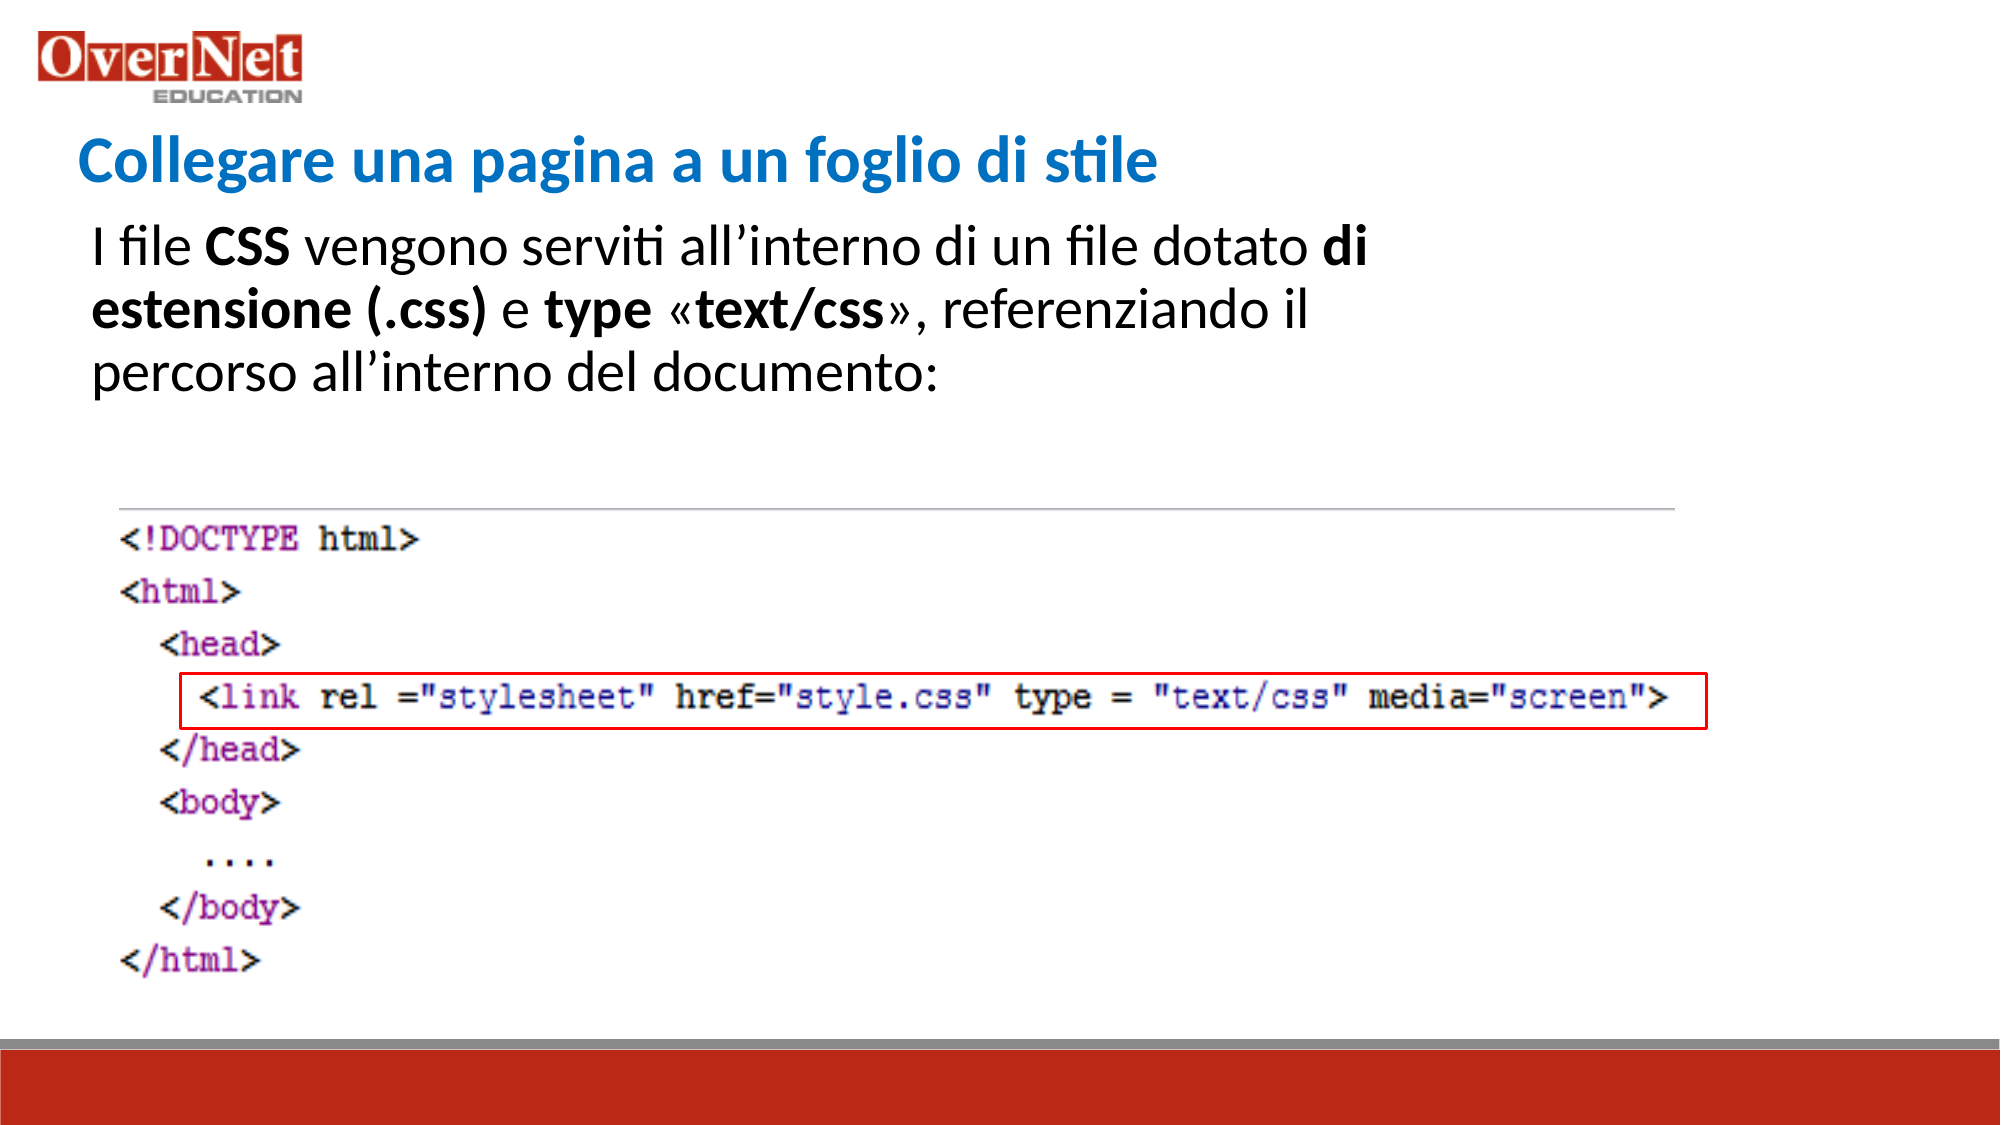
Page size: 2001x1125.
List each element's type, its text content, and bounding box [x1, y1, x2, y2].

picture [119, 507, 1676, 989]
text_box [1686, 672, 1708, 730]
text_box Collegare una pagina a un foglio di stile [63, 16, 1531, 204]
text_box I file CSS vengono serviti all’interno di un file dotato di estensione (.css) e type «text/css», referenziando il percorso all’interno del documento: [76, 208, 1427, 551]
picture [35, 31, 63, 103]
